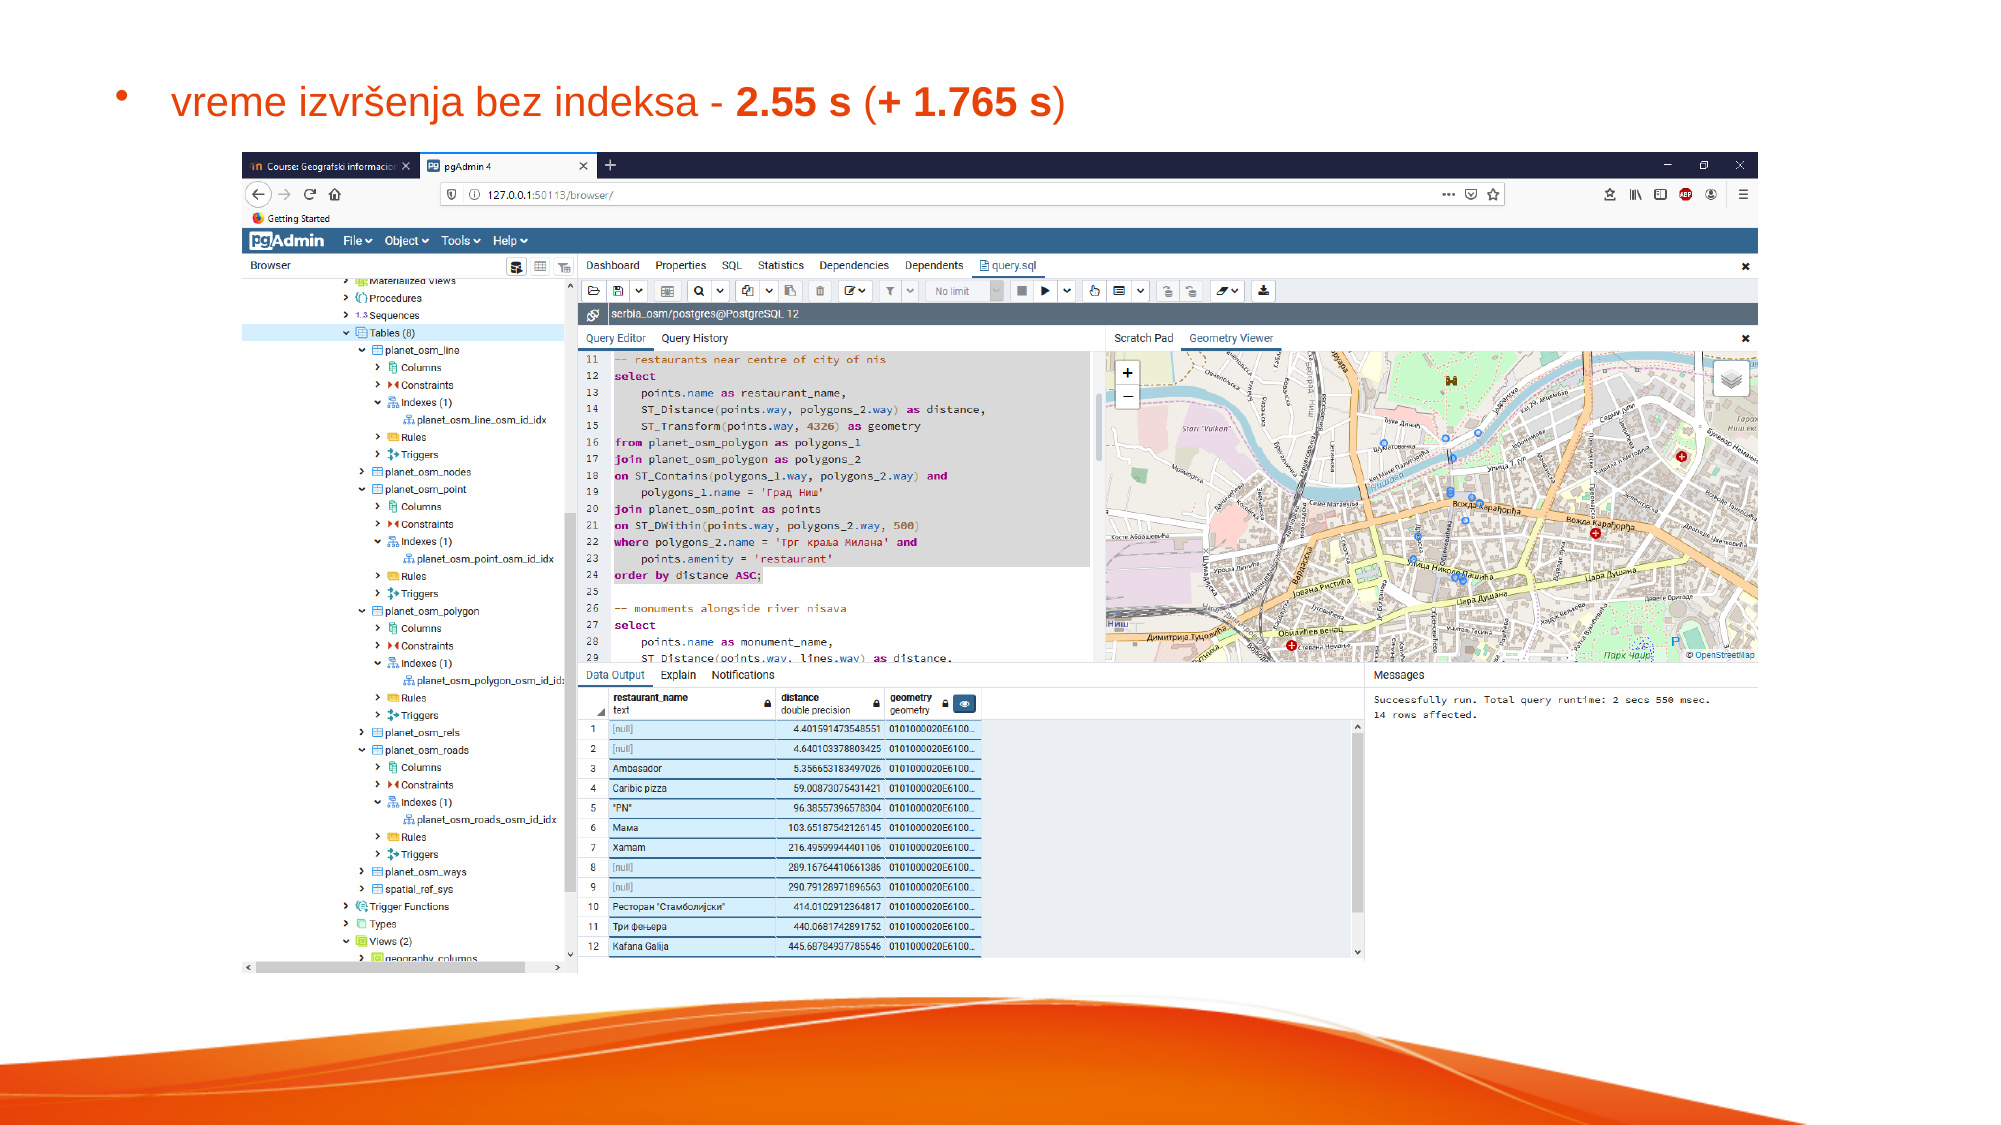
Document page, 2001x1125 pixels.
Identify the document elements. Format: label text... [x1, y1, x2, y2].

list vreme izvršenja bez indeksa - 2.55 s (+ 1.765 s) [99, 67, 1901, 1006]
picture [0, 0, 2000, 1125]
